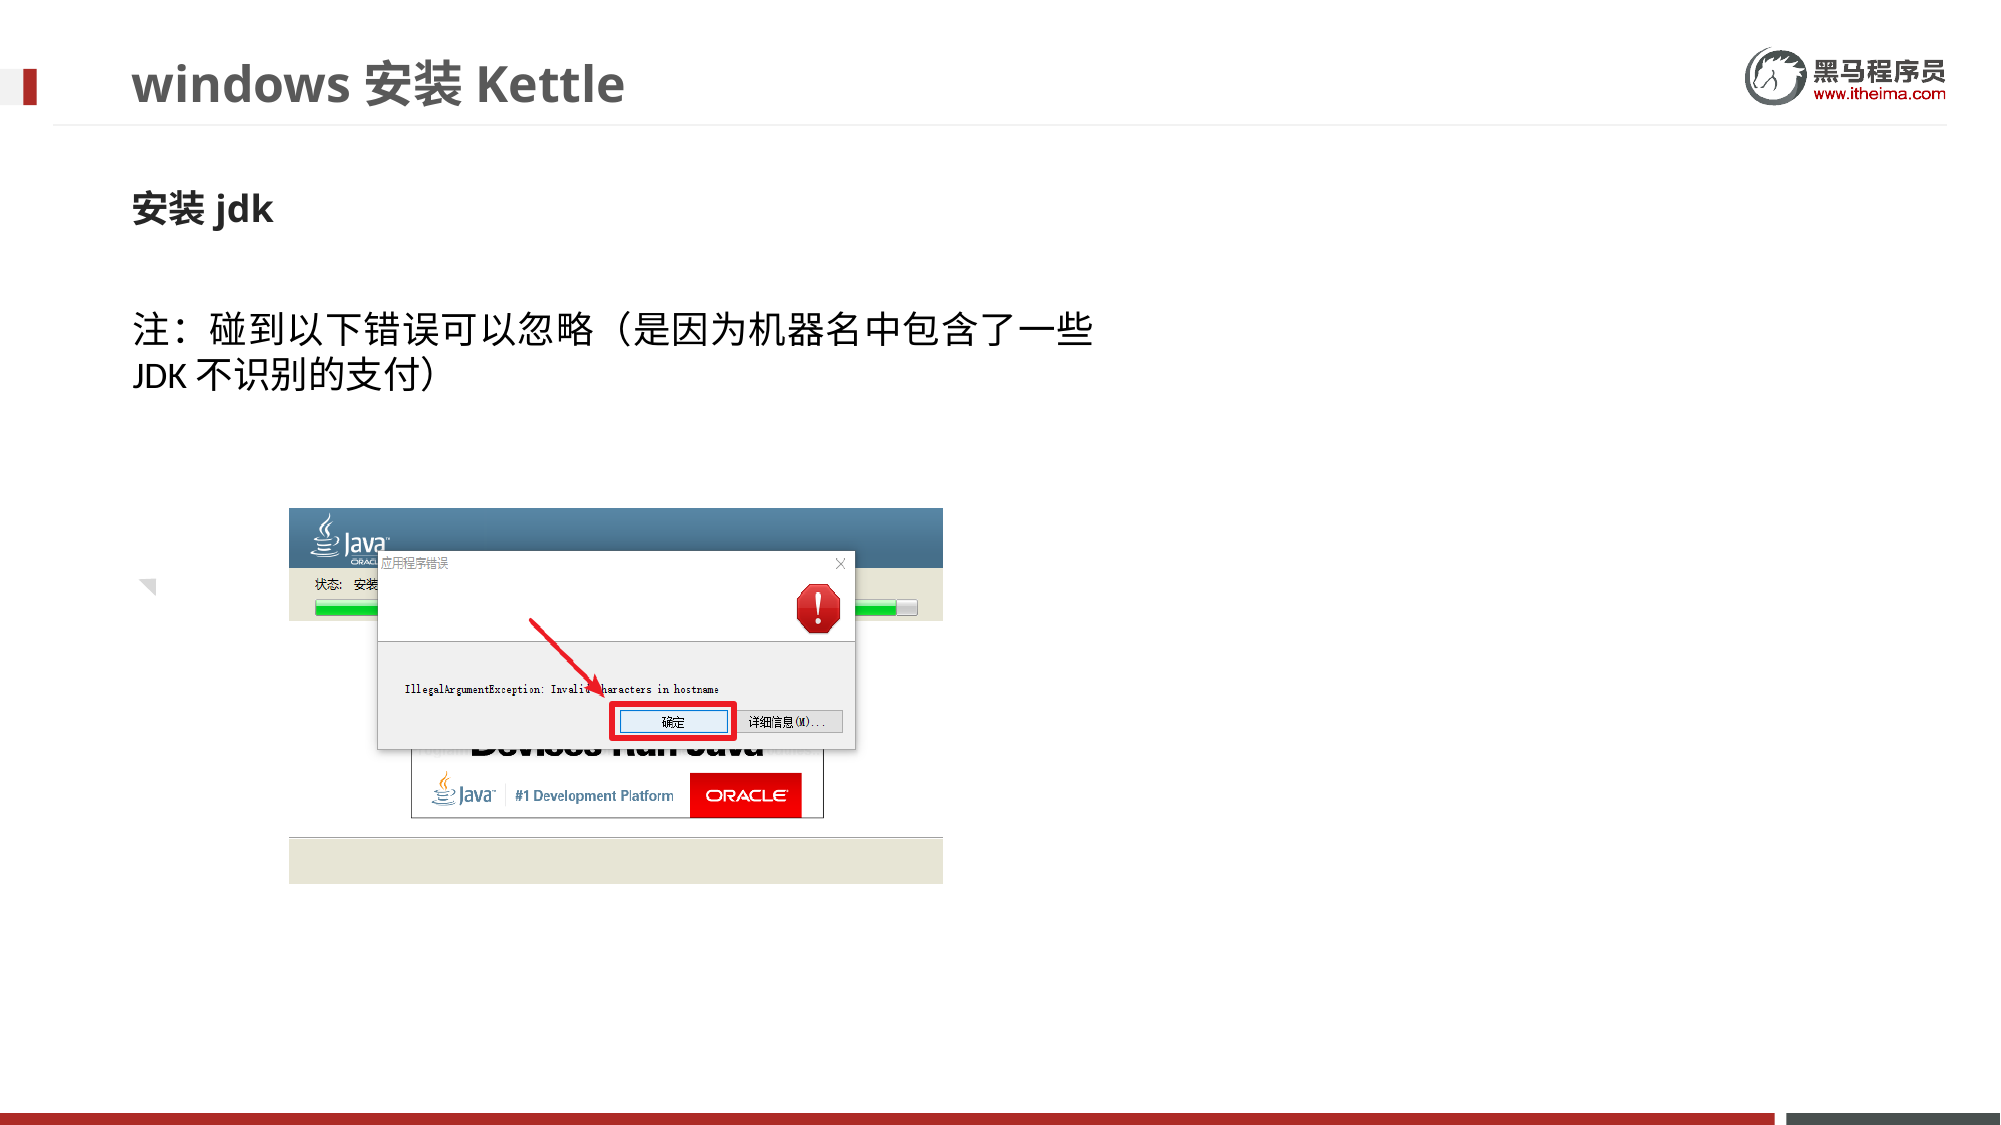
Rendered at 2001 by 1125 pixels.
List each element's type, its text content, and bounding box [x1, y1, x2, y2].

title windows安装Kettle [116, 40, 1556, 125]
text_box [136, 576, 159, 598]
list 安装jdk [116, 154, 1880, 239]
picture [289, 508, 944, 884]
text_box 注：碰到以下错误可以忽略（是因为机器名中包含了一些JDK不识别的支付） [117, 298, 1118, 404]
picture [1744, 46, 1946, 106]
